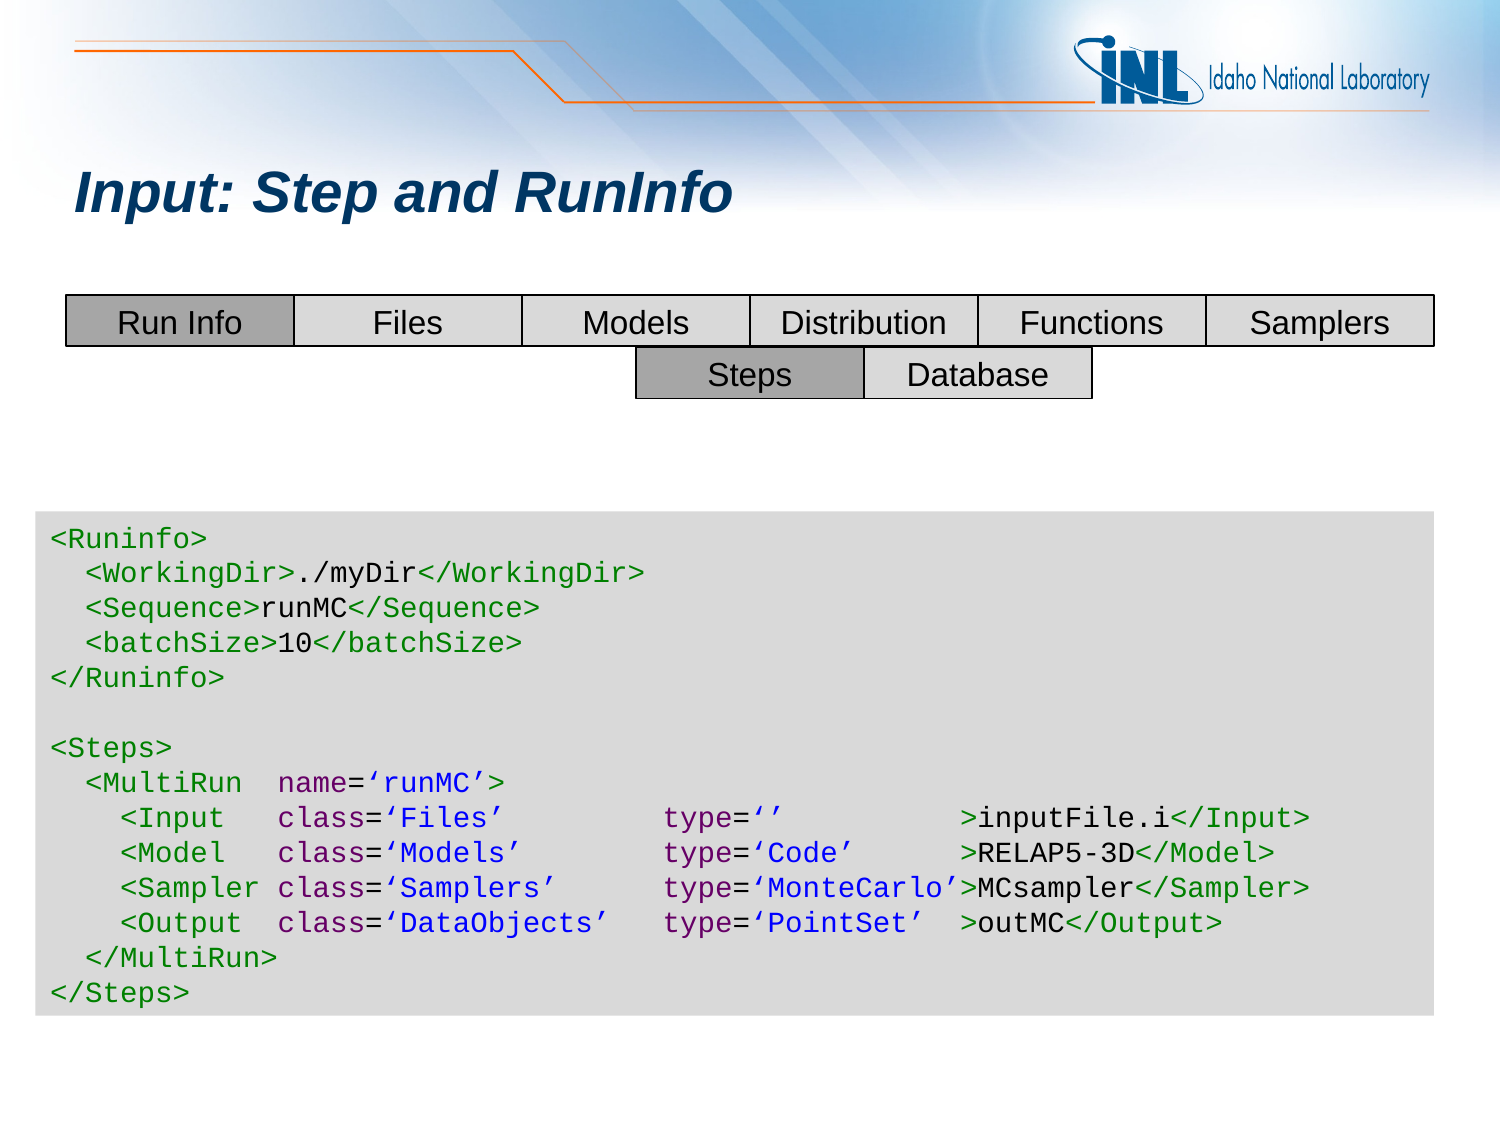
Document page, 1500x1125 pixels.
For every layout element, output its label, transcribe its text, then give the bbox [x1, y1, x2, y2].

text_box <Runinfo> <WorkingDir>./myDir</WorkingDir> <Sequence>runMC</Sequence> <batchSize>10</batchSize> </Runinfo> <Steps> <MultiRun name=‘runMC’> <Input class=‘Files’ type=‘’ >inputFile.i</Input> <Model class=‘Models’ type=‘Code’ >RELAP5-3D</Model> <Sampler class=‘Samplers’ type=‘MonteCarlo’>MCsampler</Sampler> <Output class=‘DataObjects’ type=‘PointSet’ >outMC</Output> </MultiRun> </Steps> [35, 511, 1434, 1016]
text_box Functions [977, 295, 1205, 347]
text_box Models [522, 295, 749, 347]
title Input: Step and RunInfo [74, 164, 1426, 227]
text_box Samplers [1205, 295, 1434, 347]
picture [0, 0, 1500, 1125]
text_box Distribution [749, 295, 977, 347]
text_box Files [294, 295, 522, 347]
text_box Database [863, 347, 1092, 399]
text_box Steps [635, 347, 863, 399]
text_box Run Info [66, 295, 294, 347]
